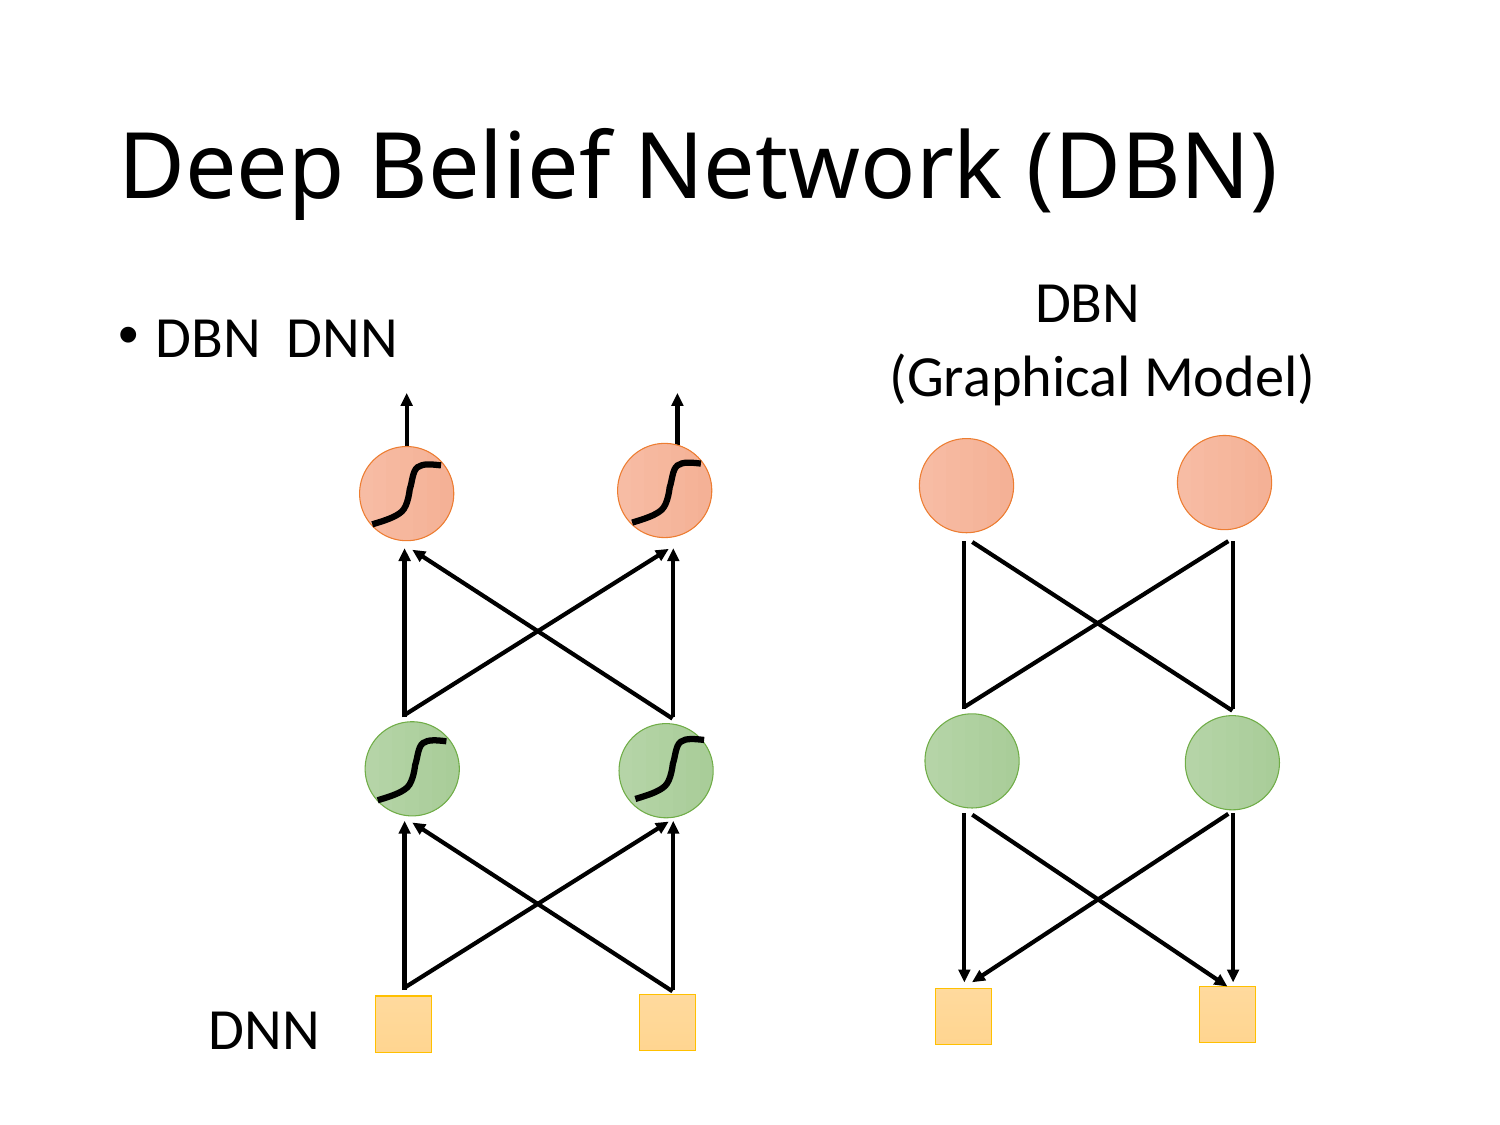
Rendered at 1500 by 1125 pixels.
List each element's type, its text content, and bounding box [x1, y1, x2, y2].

text_box DBN [991, 256, 1184, 331]
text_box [168, 393, 714, 1070]
text_box (Graphical Model) [848, 331, 1356, 416]
title Deep Belief Network (DBN) [103, 59, 1397, 278]
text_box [919, 435, 1280, 1045]
